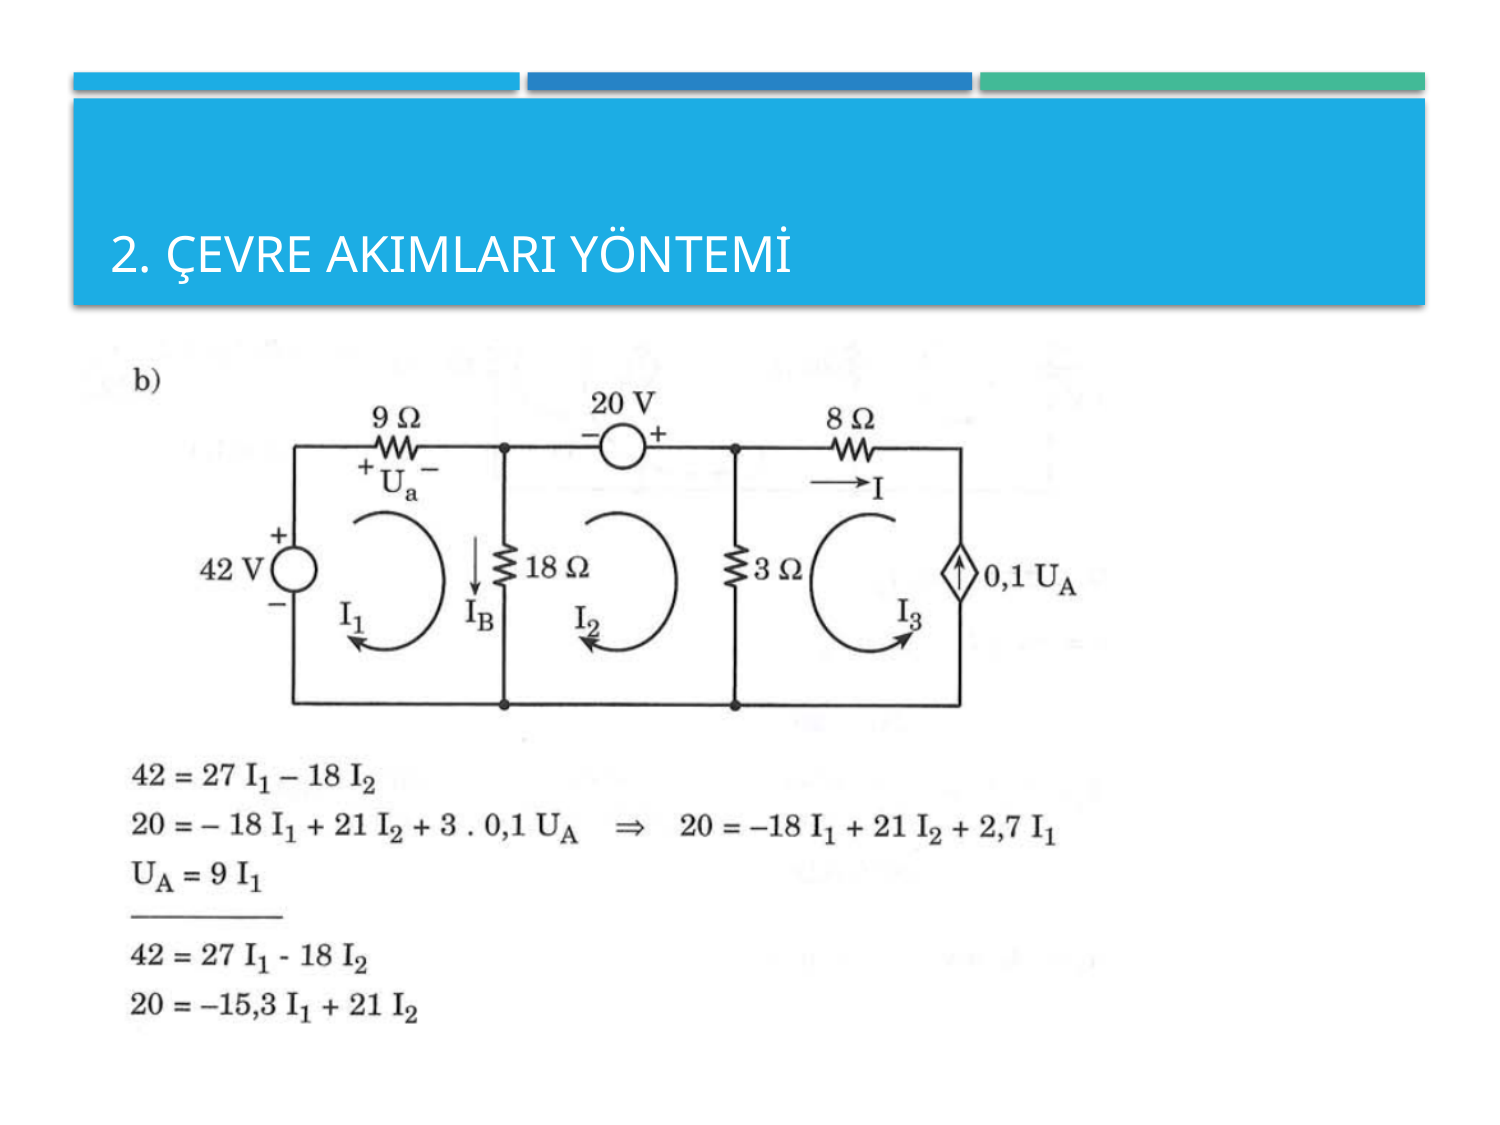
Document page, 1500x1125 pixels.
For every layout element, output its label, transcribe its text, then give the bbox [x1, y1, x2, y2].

title 2. Çevre akımları yöntemi [95, 112, 1406, 291]
picture [80, 339, 1107, 1054]
